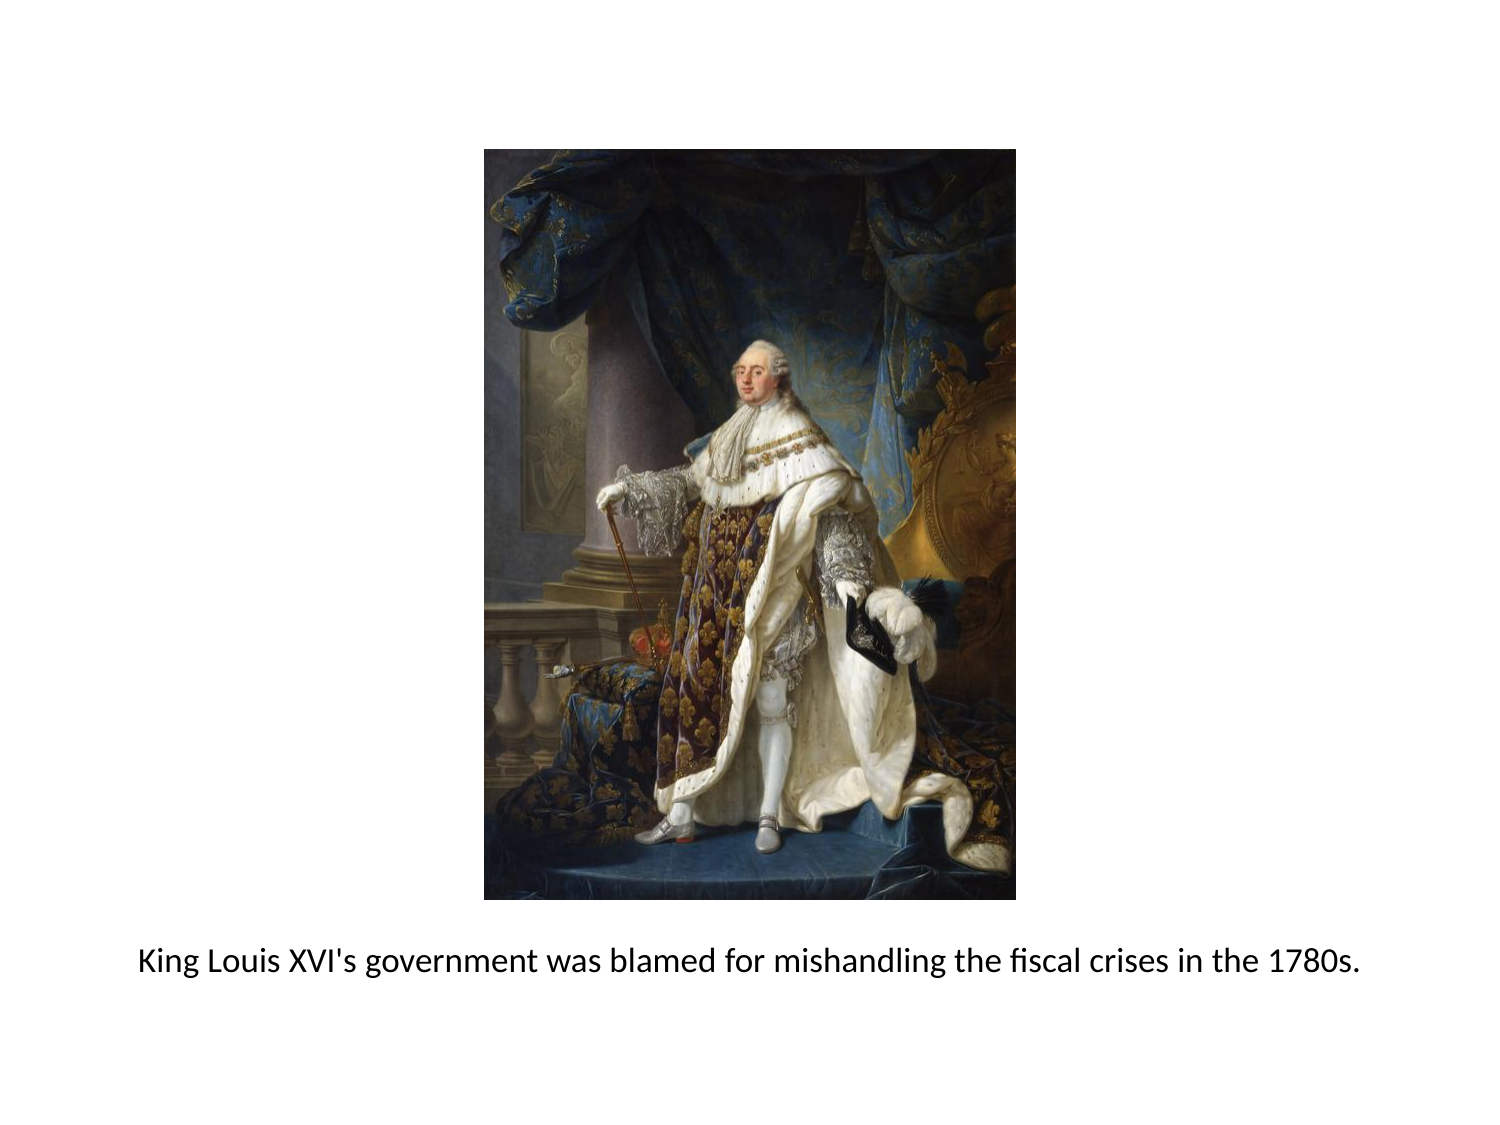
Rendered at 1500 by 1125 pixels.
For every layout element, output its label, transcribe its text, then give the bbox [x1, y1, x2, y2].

picture [483, 149, 1017, 901]
text_box King Louis XVI's government was blamed for mishandling the fiscal crises in the 1780s. [123, 930, 1377, 987]
